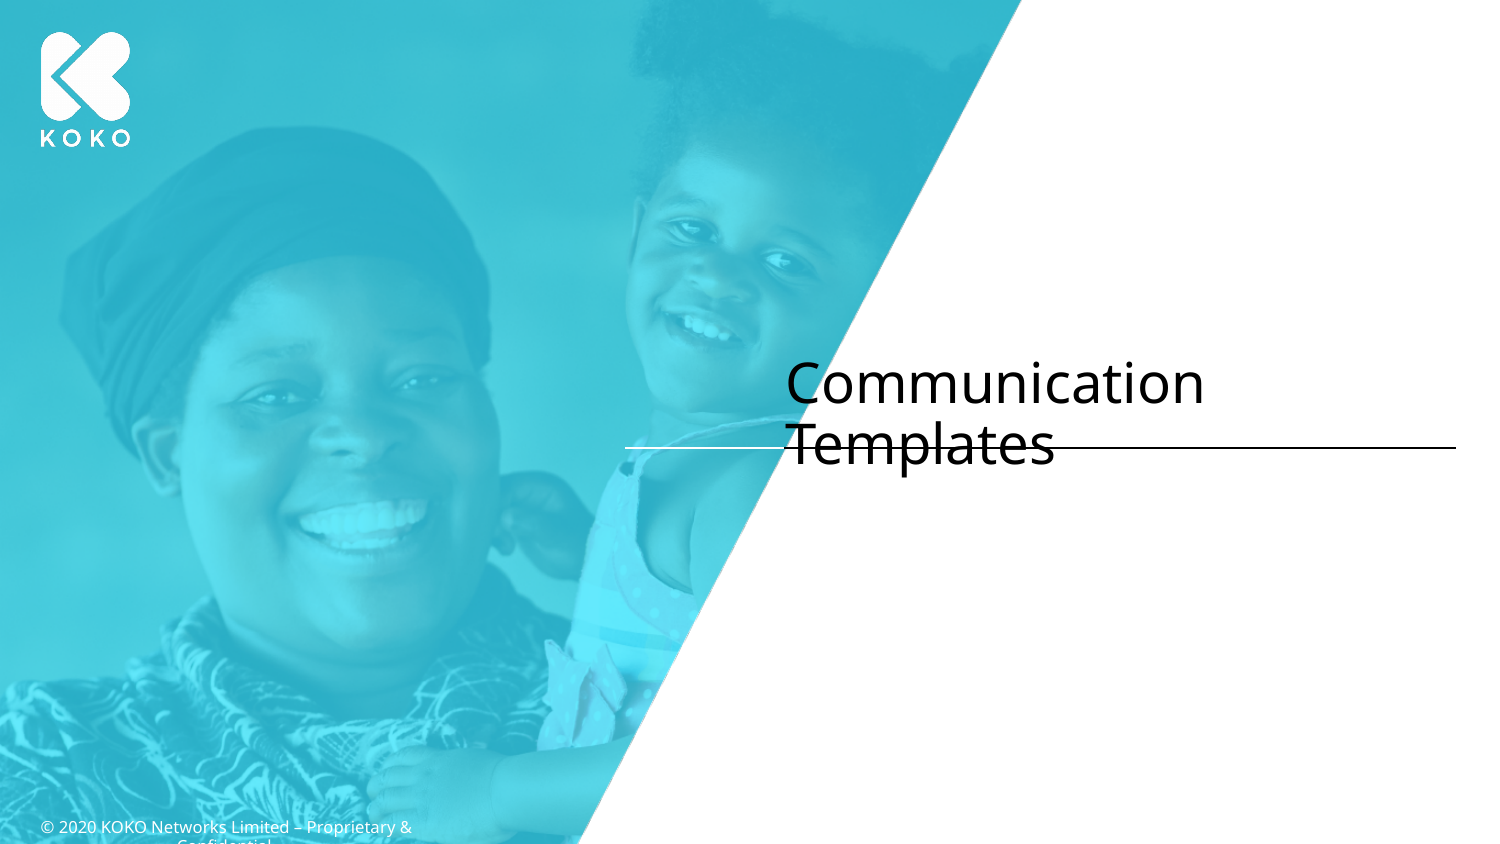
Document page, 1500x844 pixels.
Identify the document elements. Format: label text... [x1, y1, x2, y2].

title Communication Templates [774, 369, 1500, 462]
picture [0, 0, 1500, 844]
